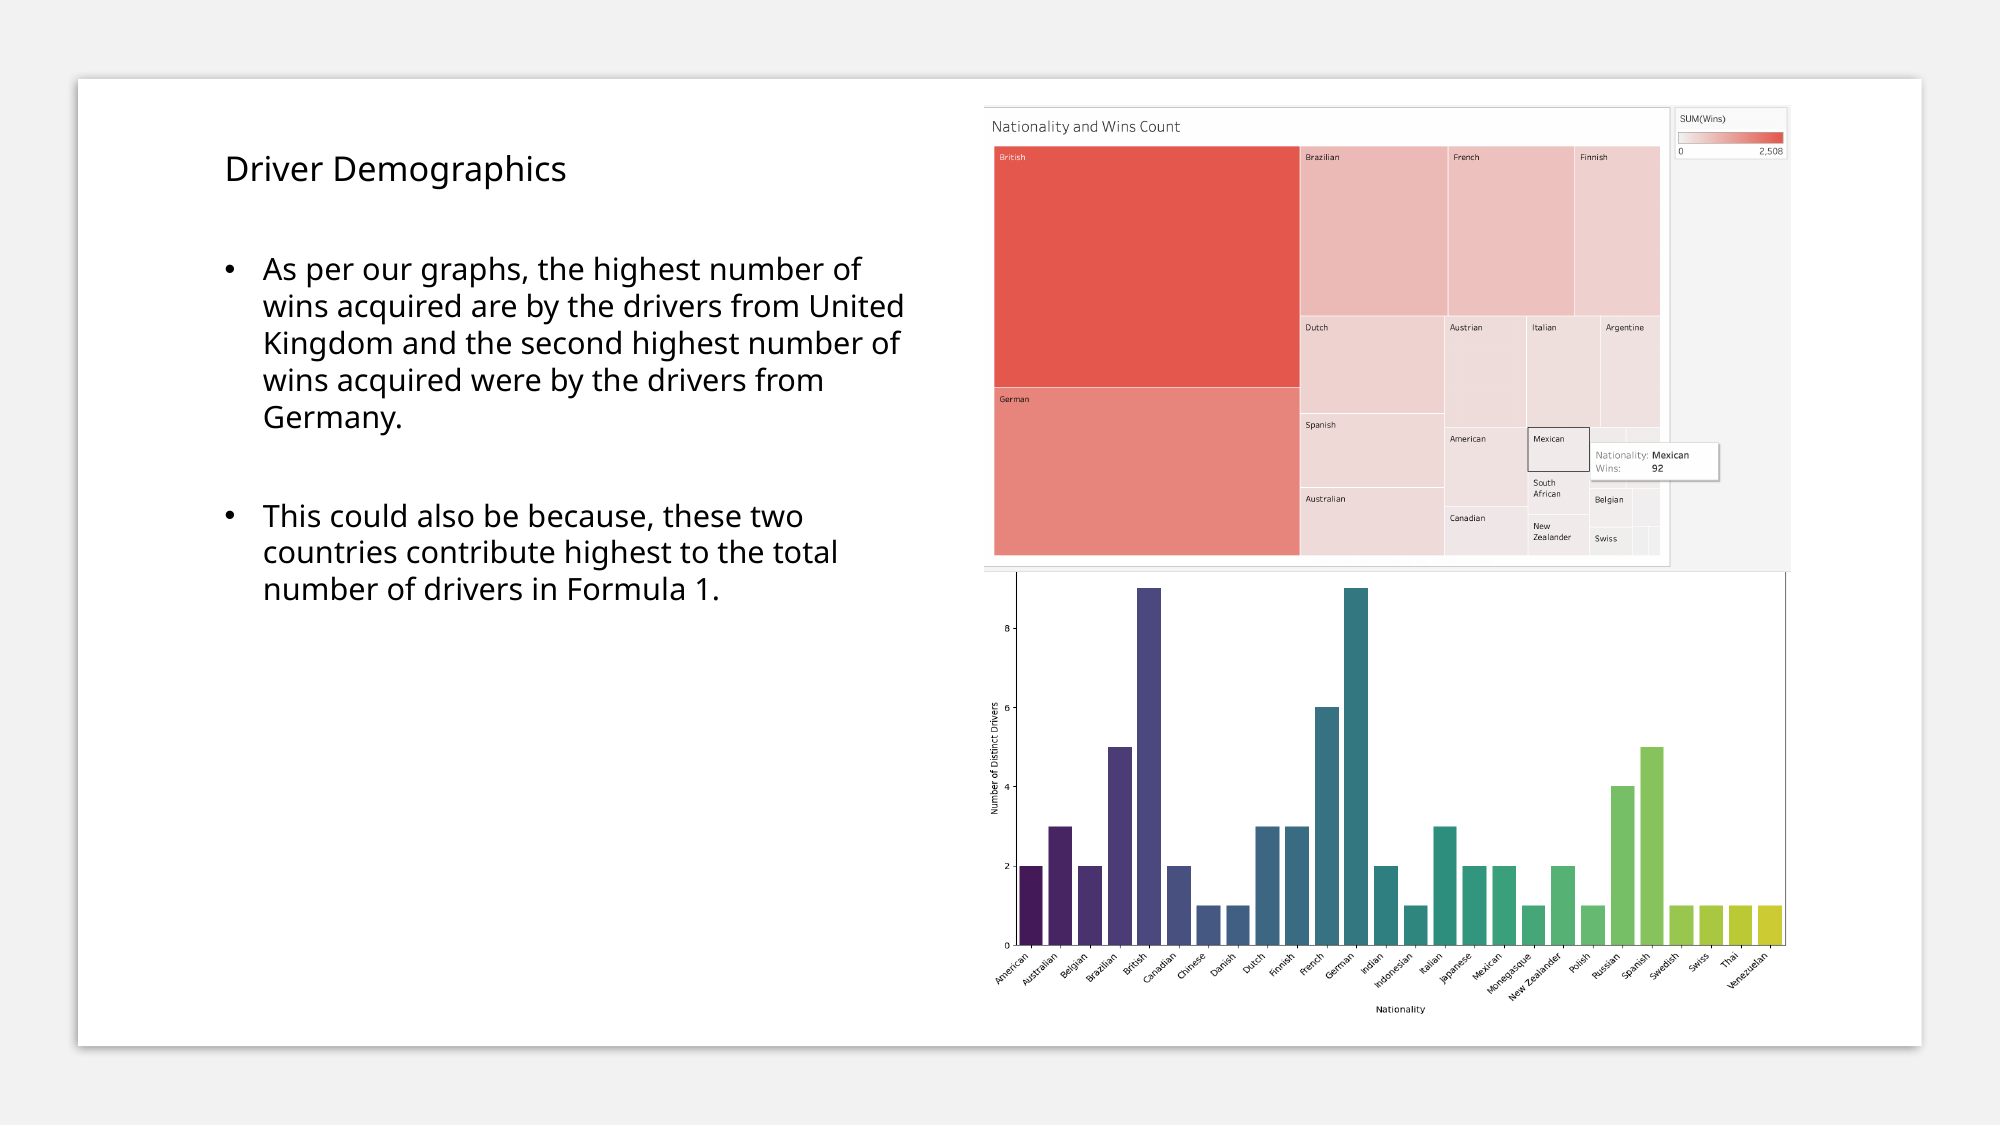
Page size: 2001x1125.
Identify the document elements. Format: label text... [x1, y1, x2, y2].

picture [984, 105, 1791, 1020]
text_box Driver Demographics As per our graphs, the highest number of wins acquired are by the drivers from United Kingdom and the second highest number of wins acquired were by the drivers from Germany. This could also be because, these two countries contribute highest to the total number of drivers in Formula 1. [209, 139, 946, 672]
text_box [0, 0, 2000, 1125]
text_box [77, 78, 1923, 1047]
